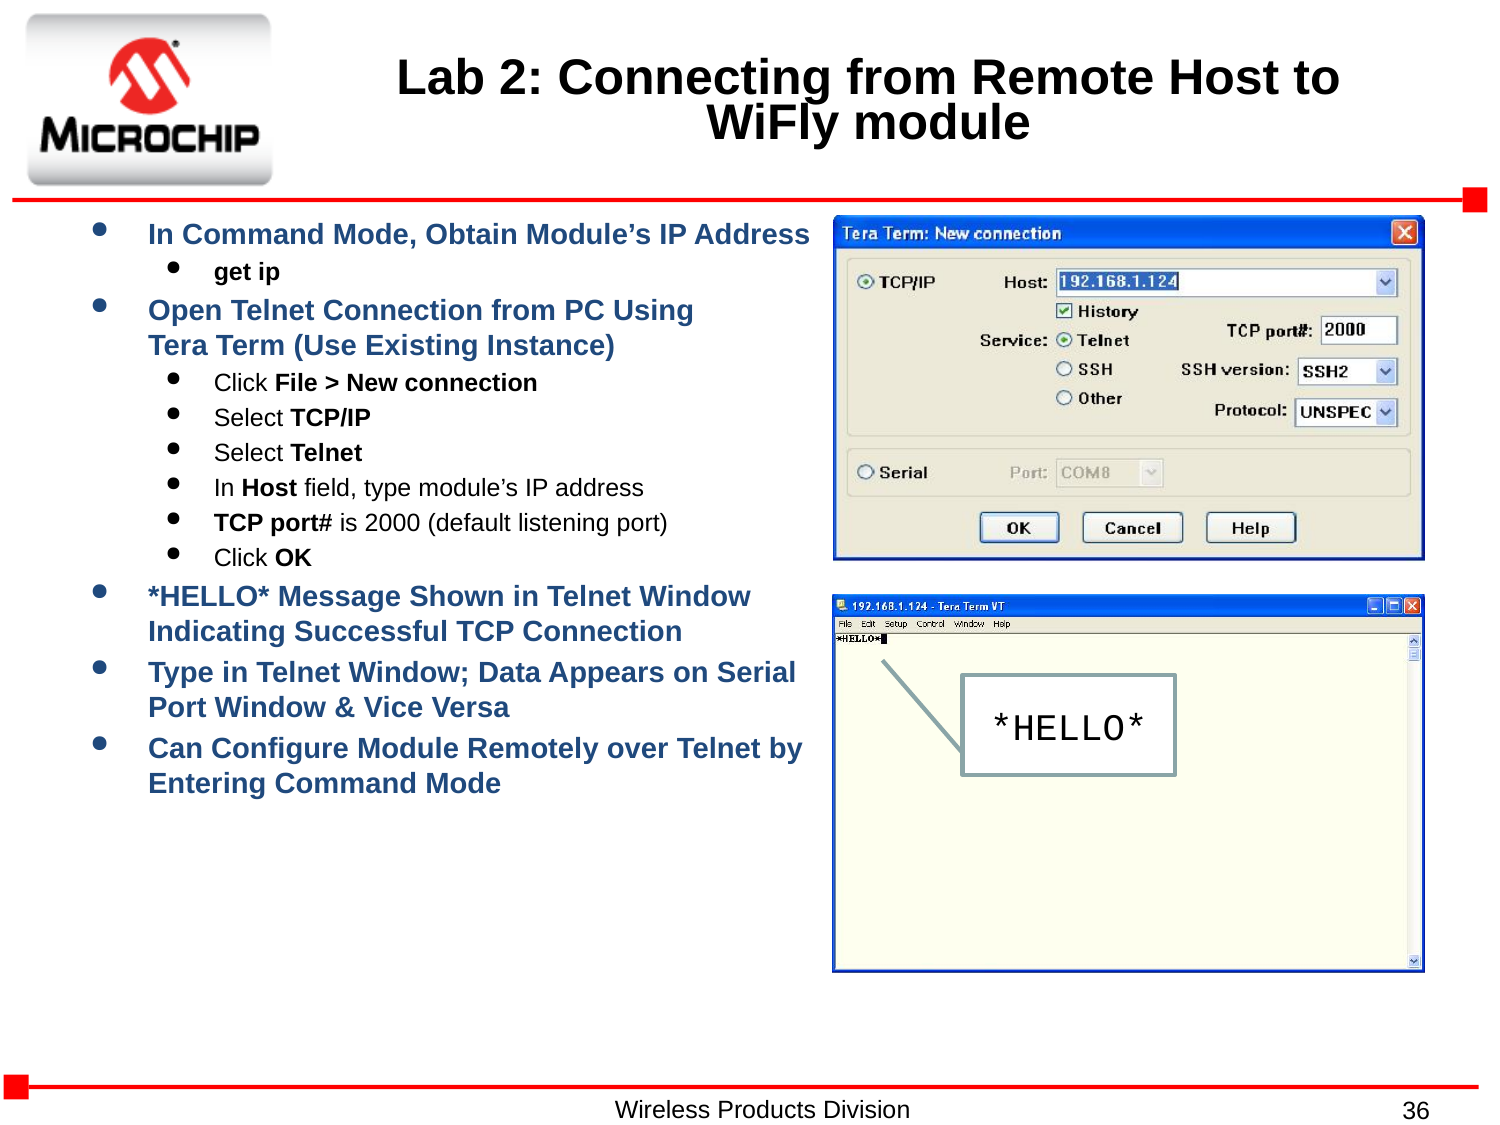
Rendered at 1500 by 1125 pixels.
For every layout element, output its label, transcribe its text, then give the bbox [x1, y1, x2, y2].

picture [833, 215, 1426, 563]
list In Command Mode, Obtain Module’s IP Address get ip Open Telnet Connection from PC Using Tera Term (Use Existing Instance) Click File > New connection Select TCP/IP Select Telnet In Host field, type module’s IP address TCP port# is 2000 (default listening port) Click OK *HELLO* Message Shown in Telnet Window Indicating Successful TCP Connection Type in Telnet Window; Data Appears on Serial Port Window & Vice Versa Can Configure Module Remotely over Telnet by Entering Command Mode [76, 207, 834, 1024]
picture [832, 594, 1426, 973]
picture [24, 12, 275, 188]
title Lab 2: Connecting from Remote Host to WiFly module [312, 32, 1426, 176]
